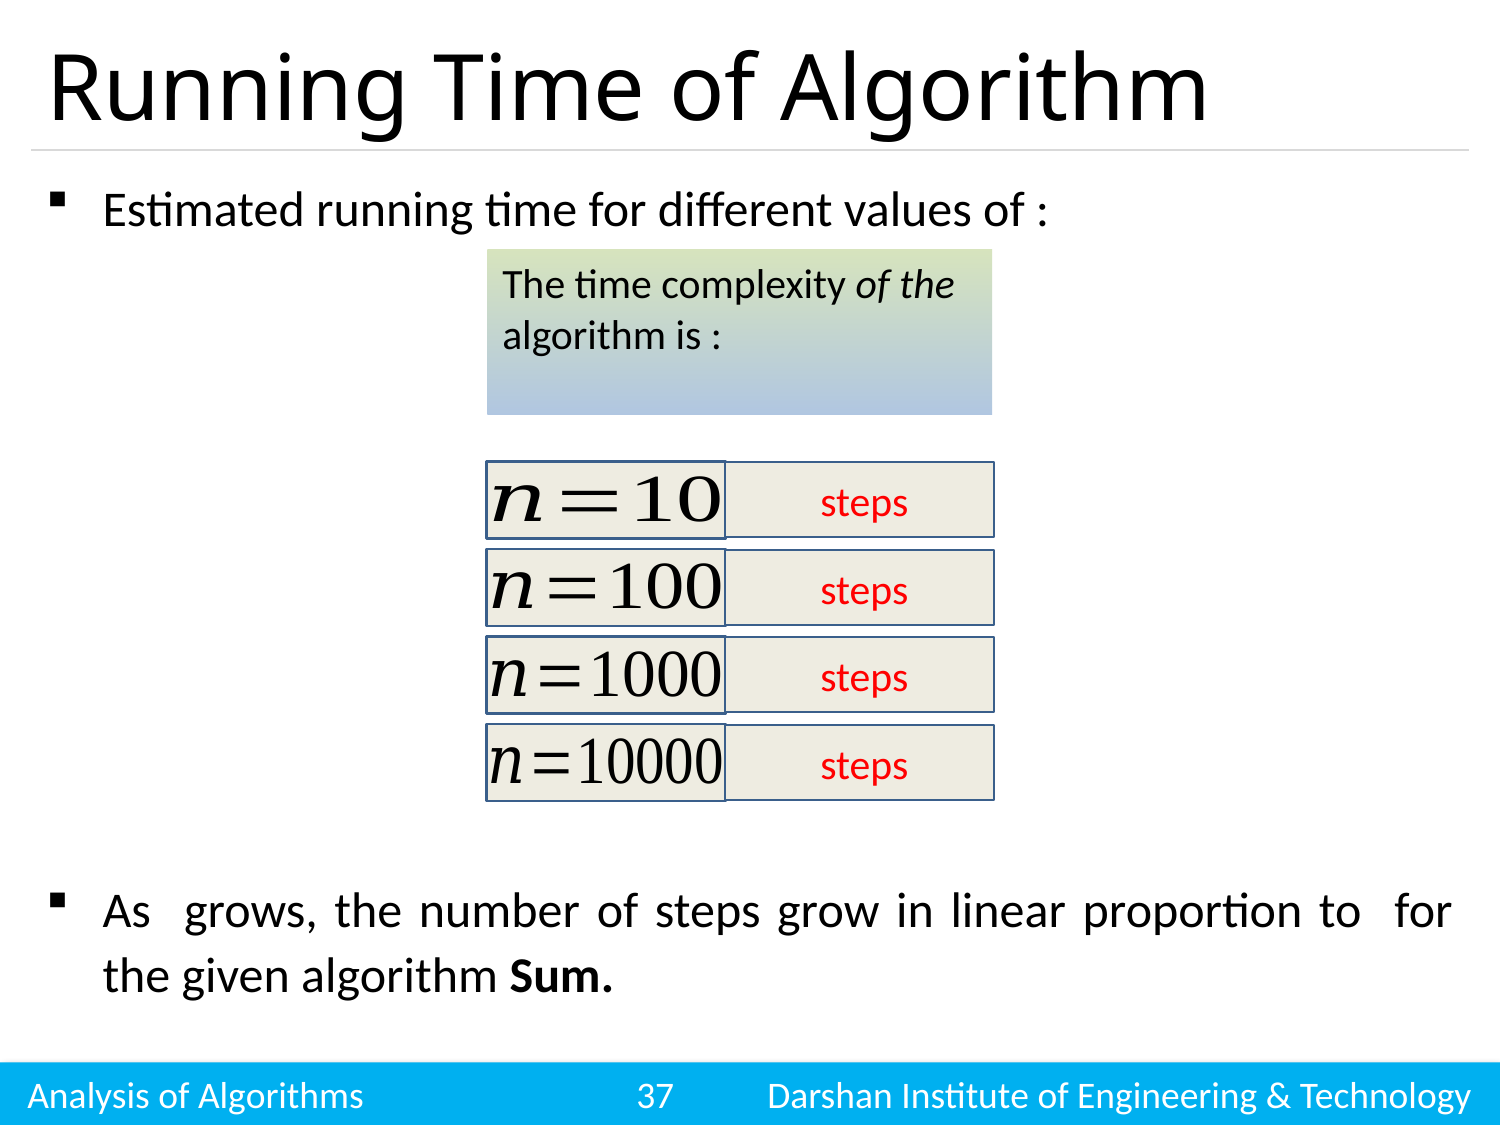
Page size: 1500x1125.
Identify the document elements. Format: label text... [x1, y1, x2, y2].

title Running Time of Algorithm [31, 17, 1469, 150]
